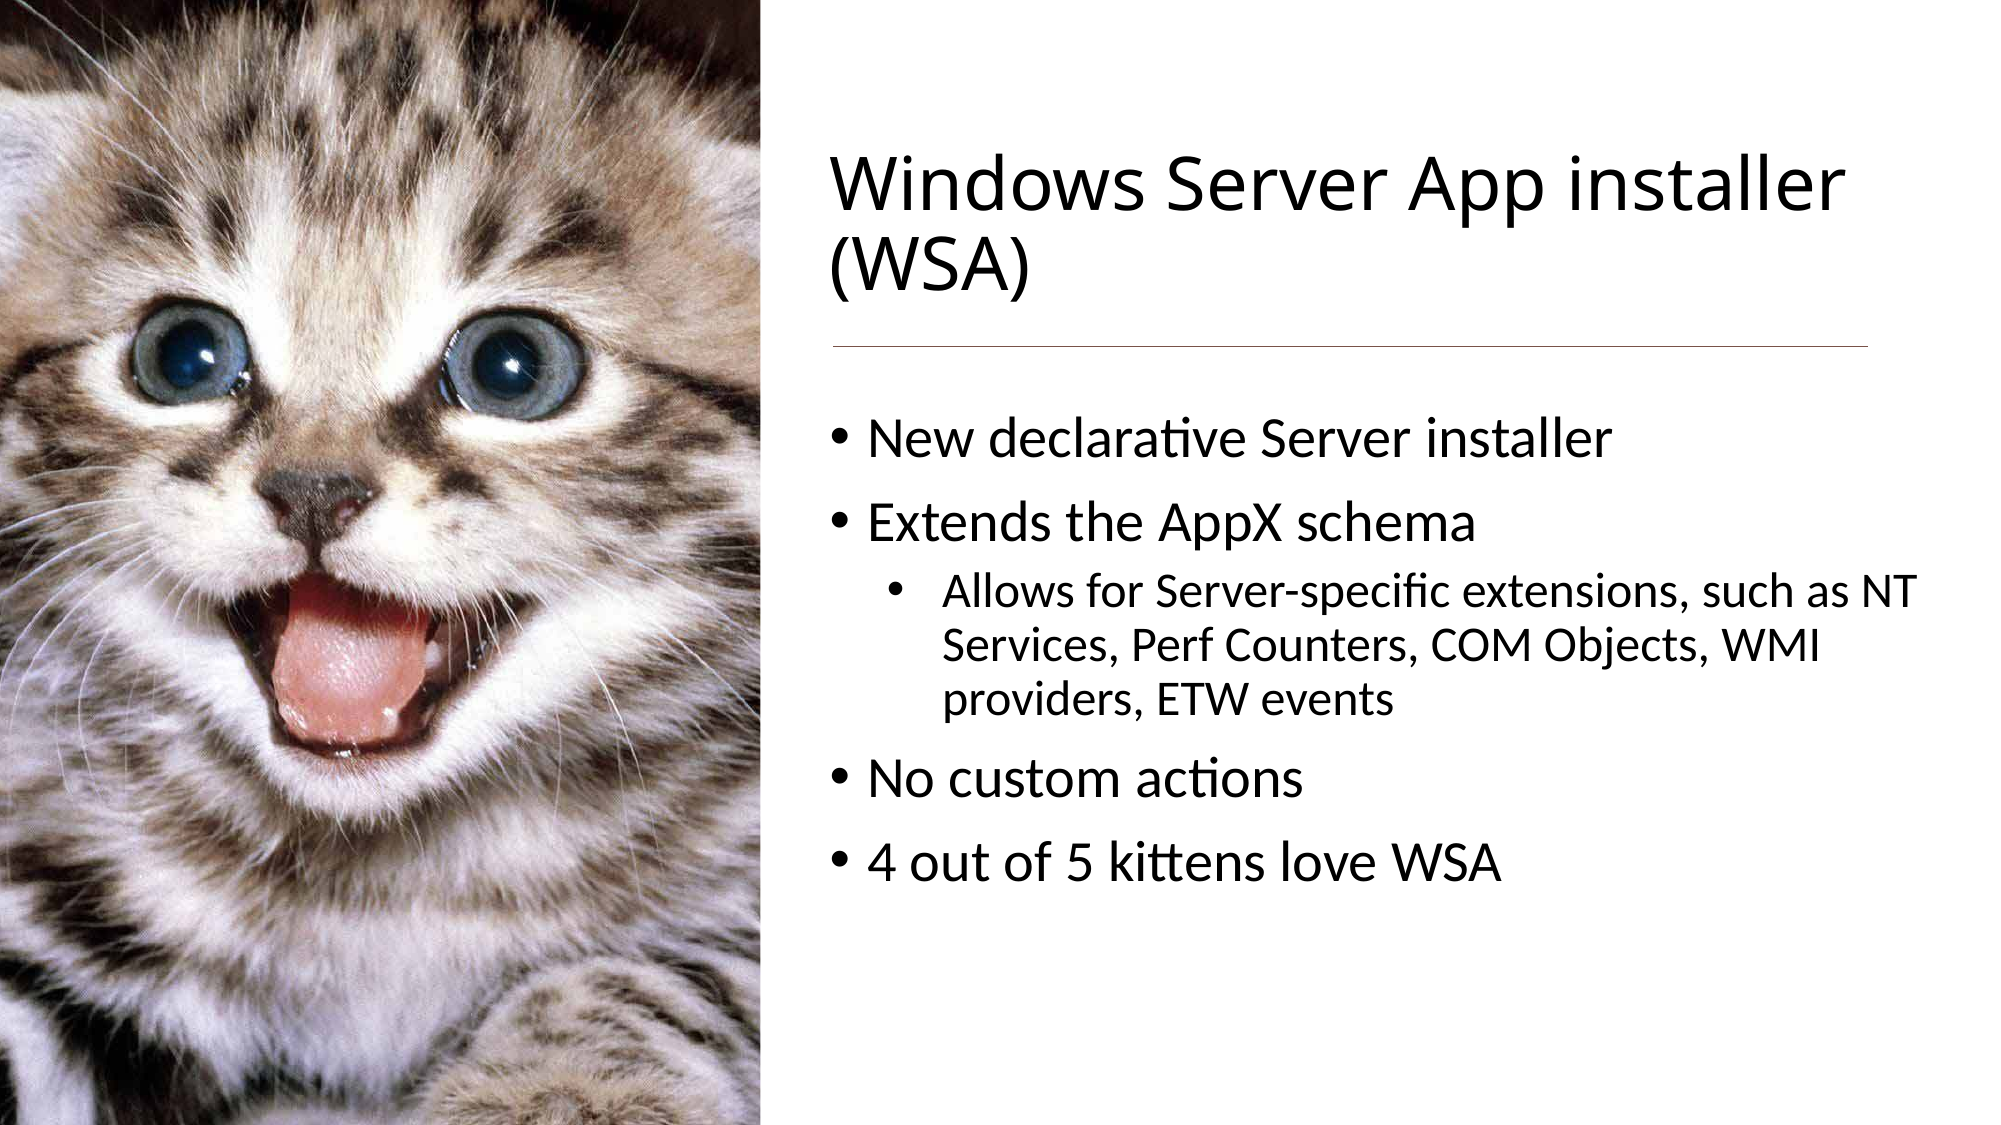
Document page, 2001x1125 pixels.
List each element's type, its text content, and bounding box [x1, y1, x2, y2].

title Windows Server App installer (WSA) [814, 103, 1895, 315]
list New declarative Server installer Extends the AppX schema Allows for Server-specific extensions, such as NT Services, Perf Counters, COM Objects, WMI providers, ETW events No custom actions 4 out of 5 kittens love WSA [814, 399, 1952, 1021]
picture [0, 0, 761, 1125]
